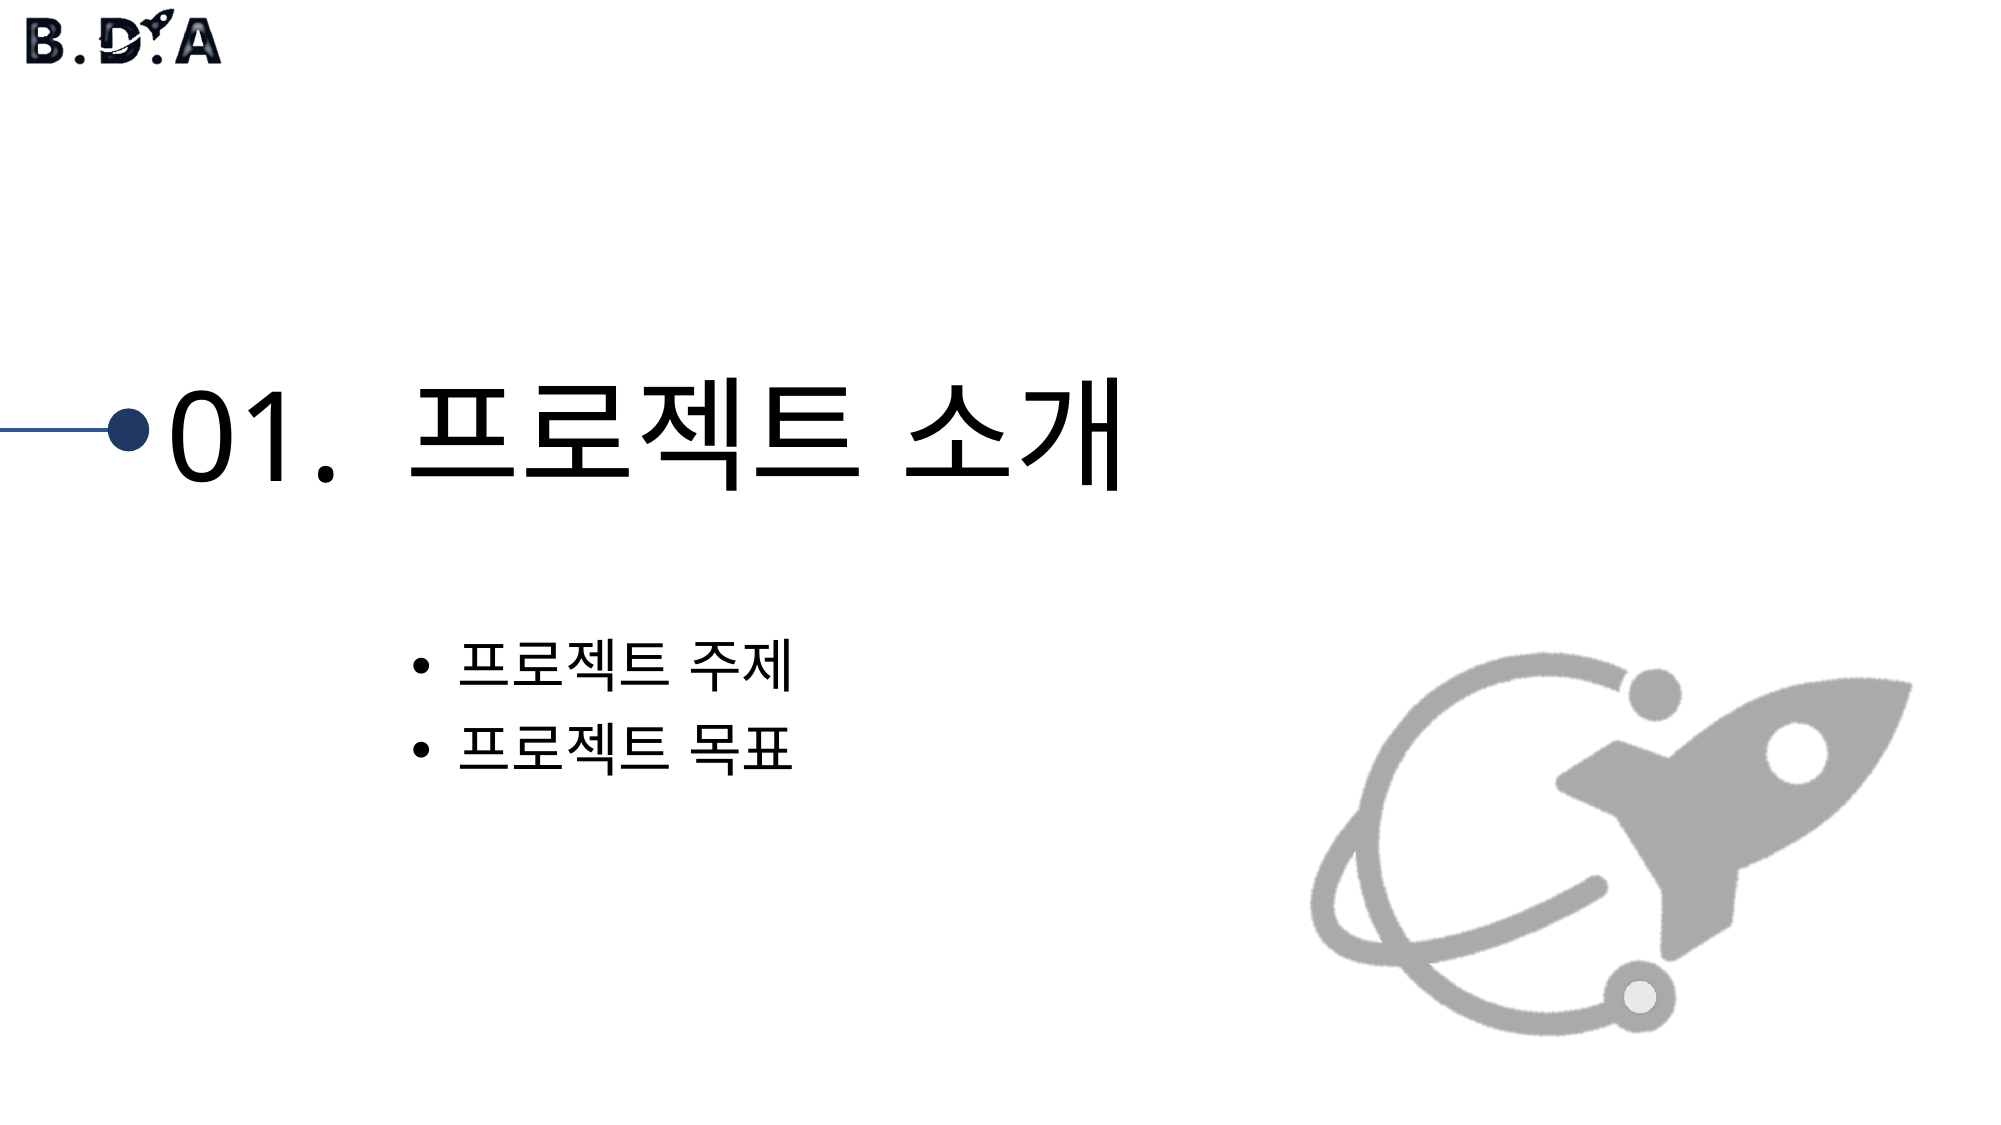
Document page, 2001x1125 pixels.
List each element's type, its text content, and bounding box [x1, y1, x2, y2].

title 01. 프로젝트 소개 [151, 366, 1170, 504]
picture [0, 0, 305, 228]
picture [1064, 412, 2000, 1125]
text_box [107, 408, 150, 452]
text_box 프로젝트 주제 프로젝트 목표 [395, 621, 945, 801]
